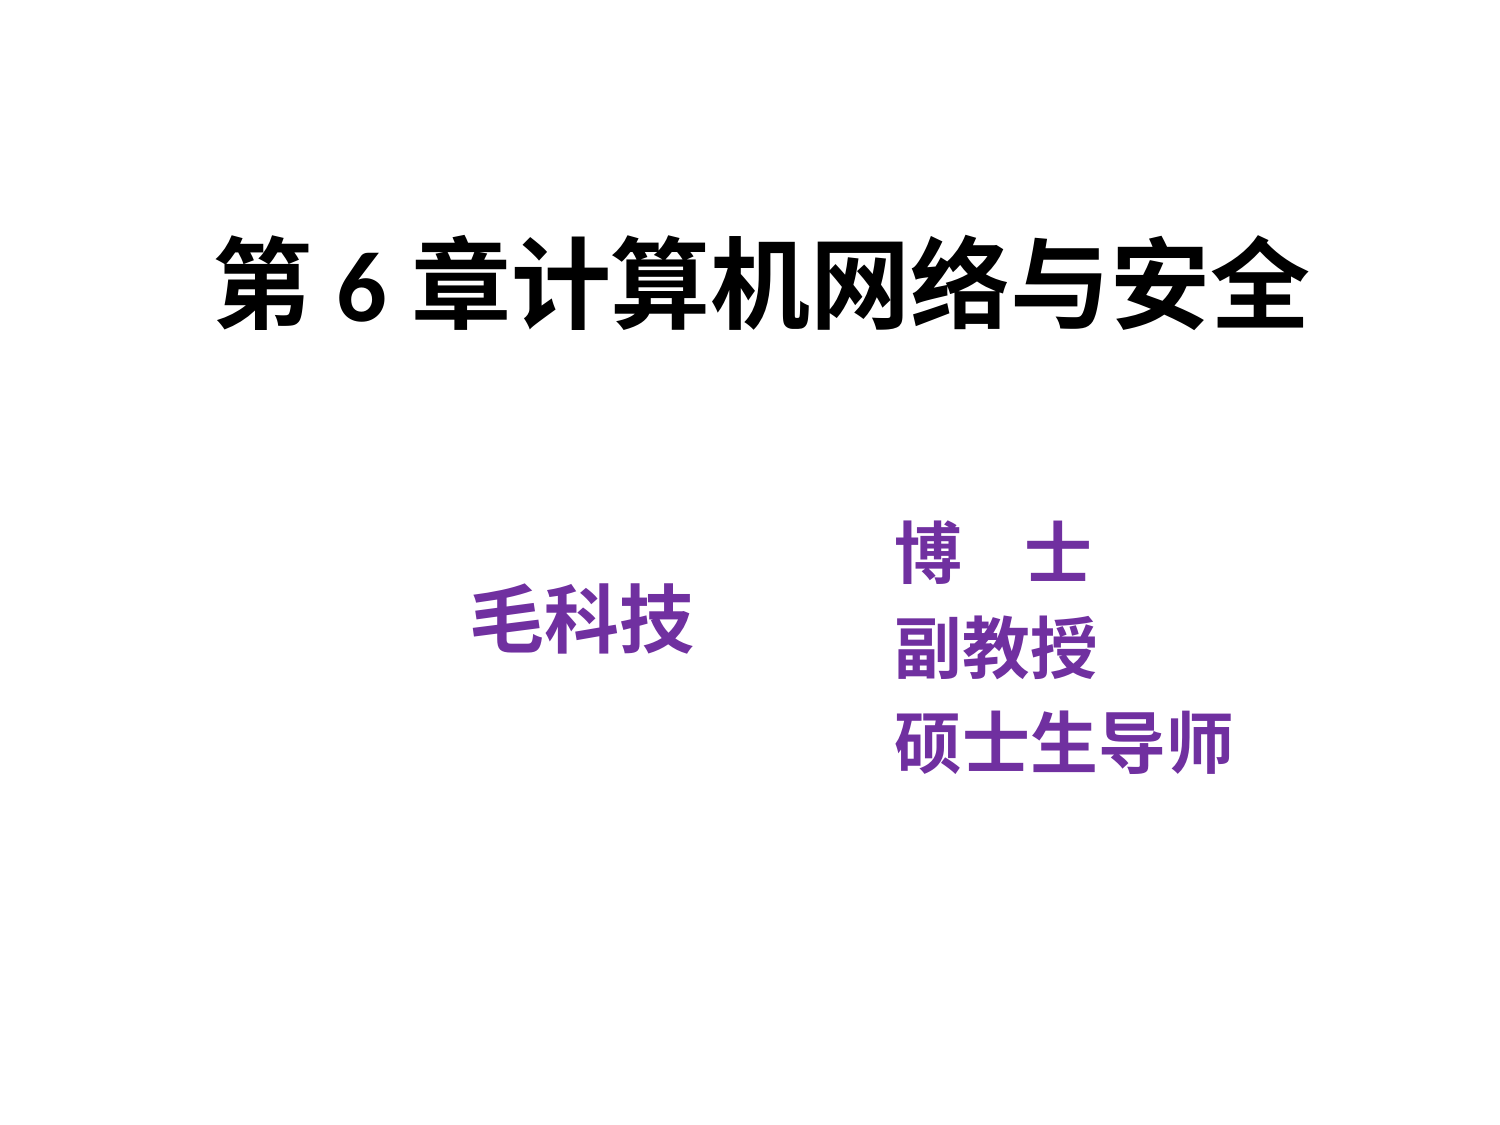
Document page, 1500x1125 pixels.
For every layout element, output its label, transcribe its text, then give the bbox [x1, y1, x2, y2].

subtitle 博 士 副教授 硕士生导师 [879, 503, 1353, 791]
title 第6章计算机网络与安全 [76, 160, 1447, 402]
text_box 毛科技 [454, 565, 747, 670]
